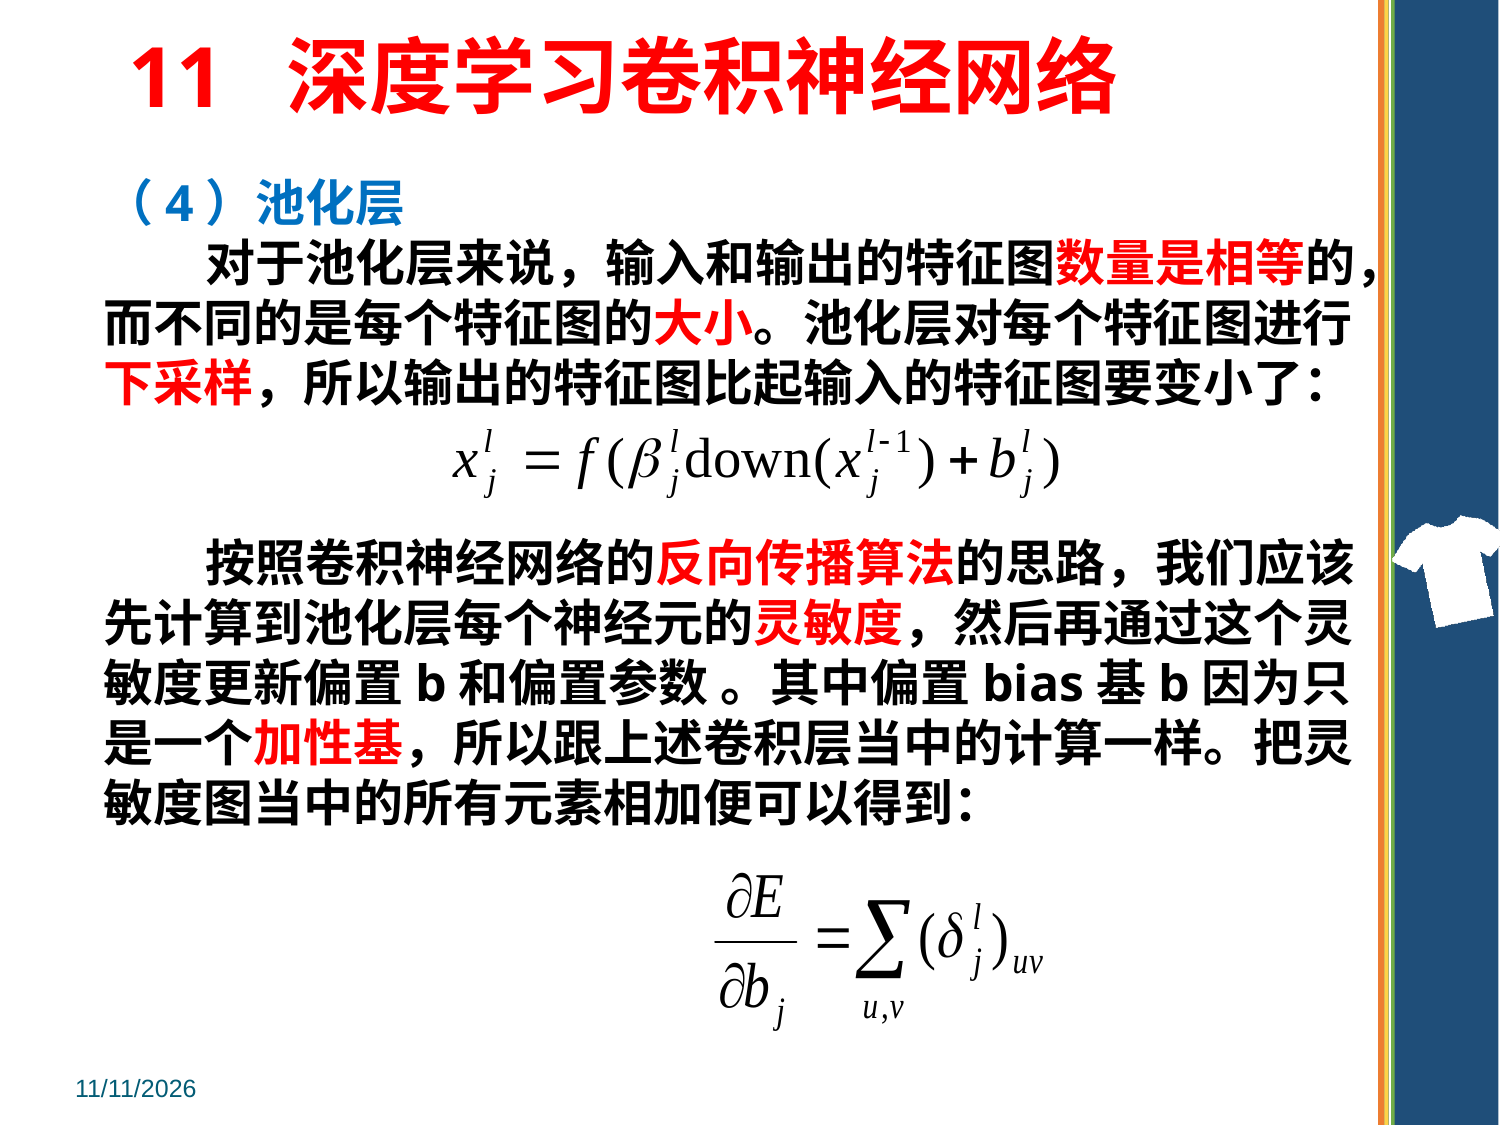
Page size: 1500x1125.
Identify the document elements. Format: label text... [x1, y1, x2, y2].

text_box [442, 416, 1072, 511]
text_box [1378, 0, 1500, 1125]
text_box 11 深度学习卷积神经网络 [114, 5, 1179, 156]
text_box （4）池化层 对于池化层来说，输入和输出的特征图数量是相等的，而不同的是每个特征图的大小。池化层对每个特征图进行下采样，所以输出的特征图比起输入的特征图要变小了： 按照卷积神经网络的反向传播算法的思路，我们应该先计算到池化层每个神经元的灵敏度，然后再通过这个灵敏度更新偏置b和偏置参数 。其中偏置bias基b因为只是一个加性基，所以跟上述卷积层当中的计算一样。把灵敏度图当中的所有元素相加便可以得到： [88, 163, 1378, 1109]
text_box 2025/5/30 [75, 1042, 88, 1103]
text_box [706, 856, 1059, 1043]
